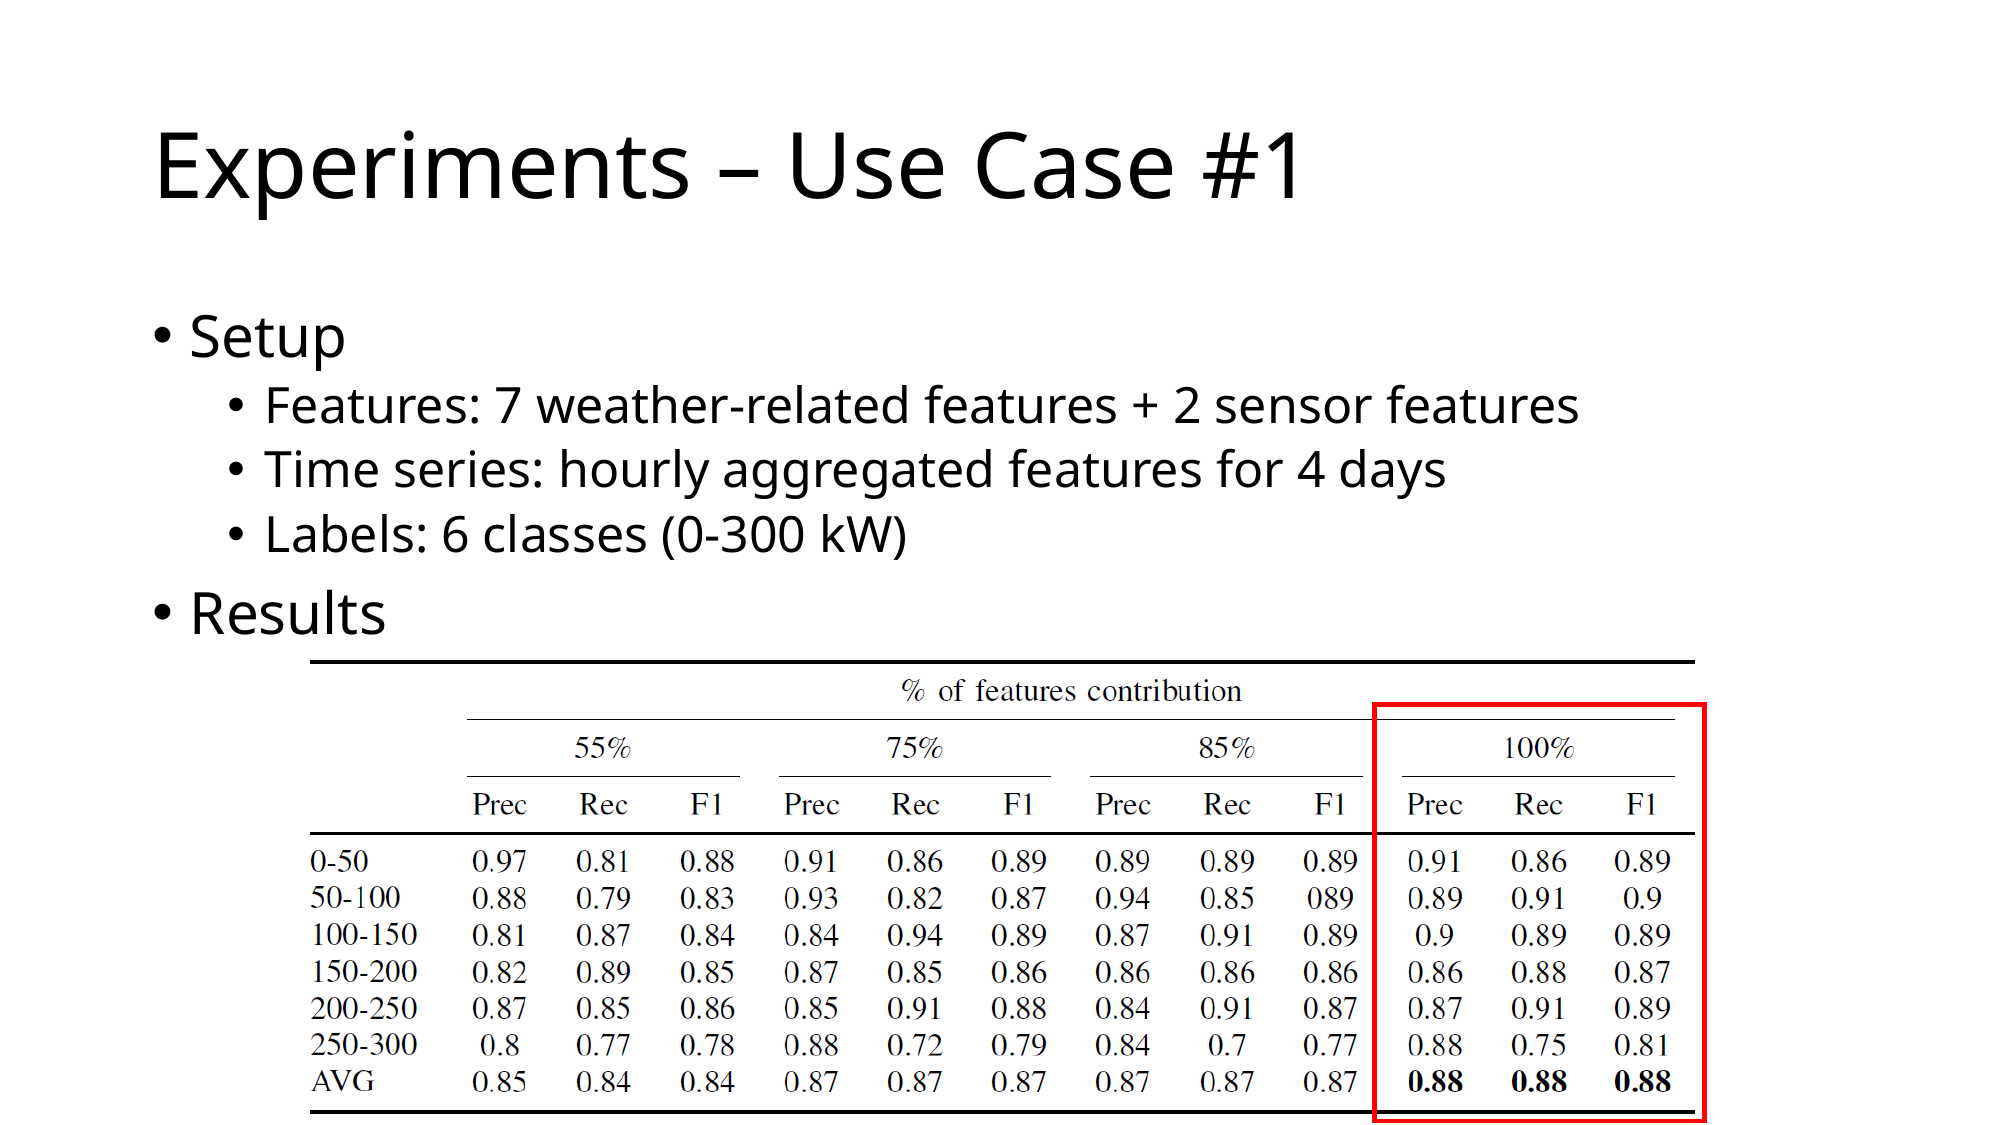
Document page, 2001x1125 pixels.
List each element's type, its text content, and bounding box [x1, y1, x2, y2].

picture [295, 642, 1705, 1125]
title Experiments – Use Case #1 [137, 59, 1863, 278]
list Setup Features: 7 weather-related features + 2 sensor features Time series: hourly aggregated features for 4 days Labels: 6 classes (0-300 kW) Results [137, 299, 1863, 1014]
